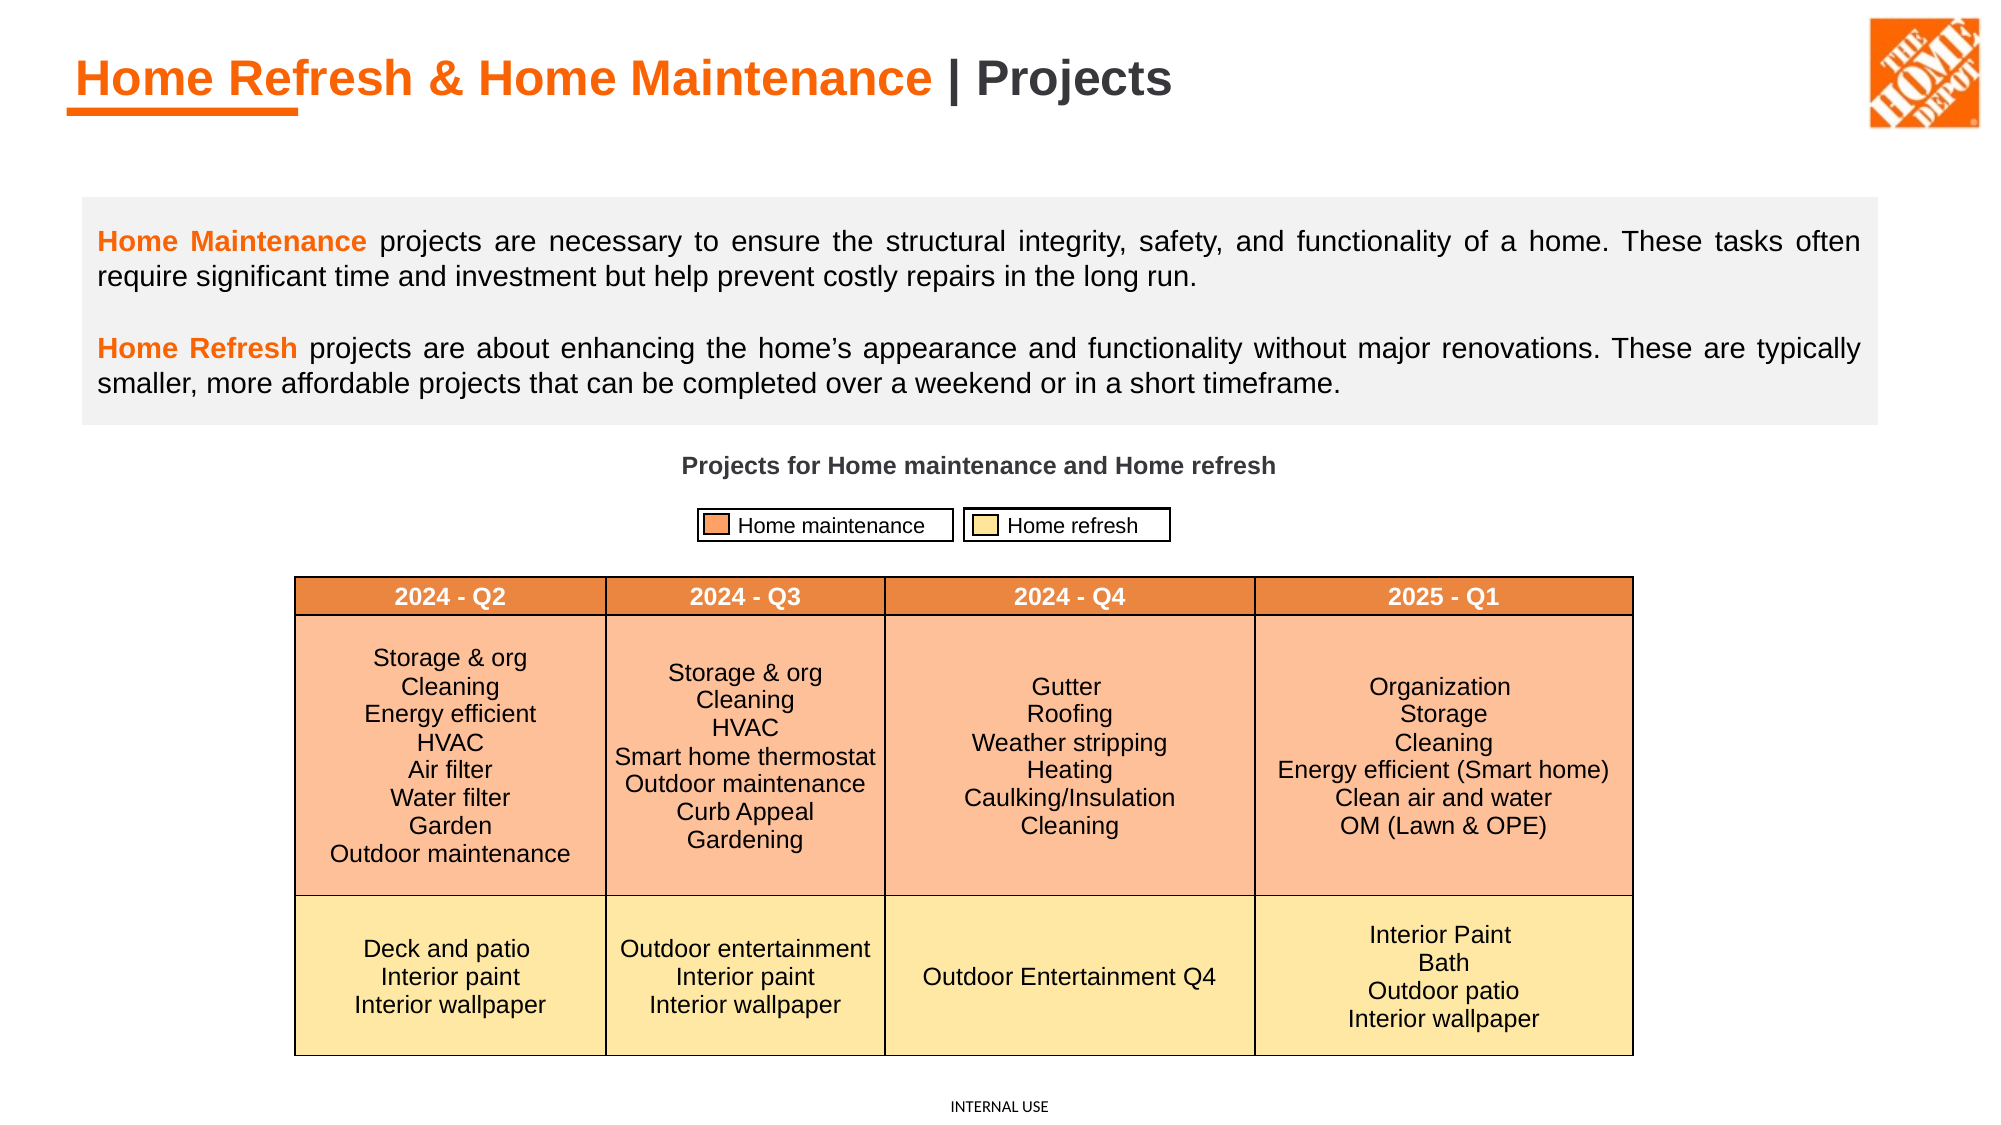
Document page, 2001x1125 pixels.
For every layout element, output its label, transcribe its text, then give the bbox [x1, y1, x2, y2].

table_cell Gutter Roofing Weather stripping Heating Caulking/Insulation Cleaning [886, 616, 1254, 895]
text_box Home refresh [963, 507, 1171, 542]
table_cell Interior Paint Bath Outdoor patio Interior wallpaper [1256, 896, 1632, 1055]
table_cell Storage & org Cleaning HVAC Smart home thermostat Outdoor maintenance Curb Appeal Gardening [607, 616, 884, 895]
table_cell Organization Storage Cleaning Energy efficient (Smart home) Clean air and water OM (Lawn & OPE) [1256, 616, 1632, 895]
table_cell Outdoor Entertainment Q4 [886, 896, 1254, 1055]
picture [1868, 16, 1982, 130]
text_box [81, 196, 1879, 426]
table_cell Storage & org Cleaning Energy efficient HVAC Air filter Water filter Garden Outdoor maintenance [296, 616, 605, 895]
table_header 2025 - Q1 [1256, 578, 1632, 614]
table_header 2024 - Q3 [607, 578, 884, 614]
text_box Projects for Home maintenance and Home refresh [666, 442, 1294, 488]
table_header 2024 - Q4 [886, 578, 1254, 614]
text_box Home Maintenance projects are necessary to ensure the structural integrity, safety, and functionality of a home. These tasks often require significant time and investment but help prevent costly repairs in the long run. [82, 215, 1879, 300]
table_cell Outdoor entertainment Interior paint Interior wallpaper [607, 896, 884, 1055]
text_box Home Refresh projects are about enhancing the home’s appearance and functionality without major renovations. These are typically smaller, more affordable projects that can be completed over a weekend or in a short timeframe. [82, 322, 1879, 408]
table_cell Deck and patio Interior paint Interior wallpaper [296, 896, 605, 1055]
table_header 2024 - Q2 [296, 578, 605, 614]
text_box Home maintenance [697, 508, 954, 542]
list Home Refresh & Home Maintenance | Projects [60, 44, 1930, 117]
